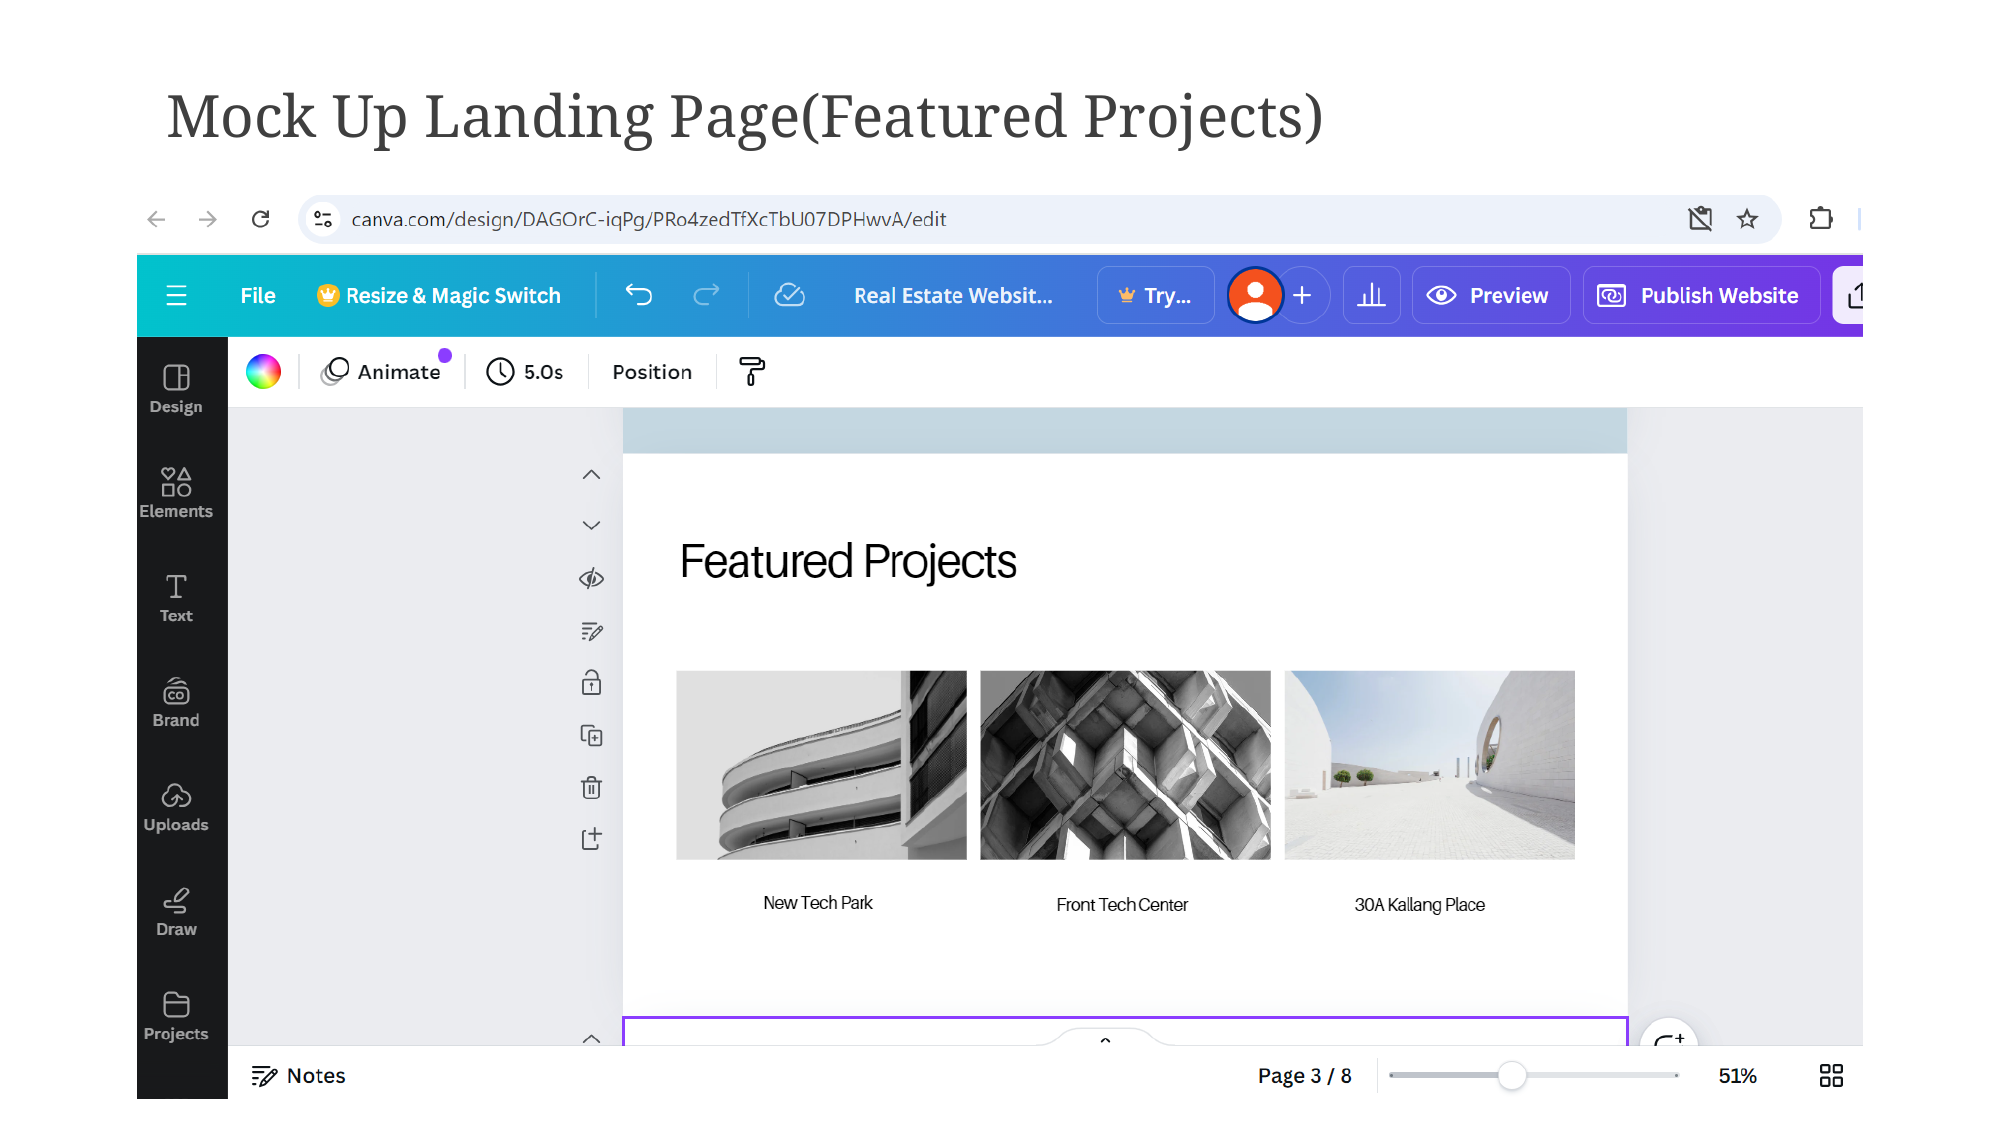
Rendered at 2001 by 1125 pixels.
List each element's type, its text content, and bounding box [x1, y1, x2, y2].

text_box Mock Up Landing Page(Featured Projects) [151, 71, 1587, 157]
picture [137, 195, 1863, 1099]
